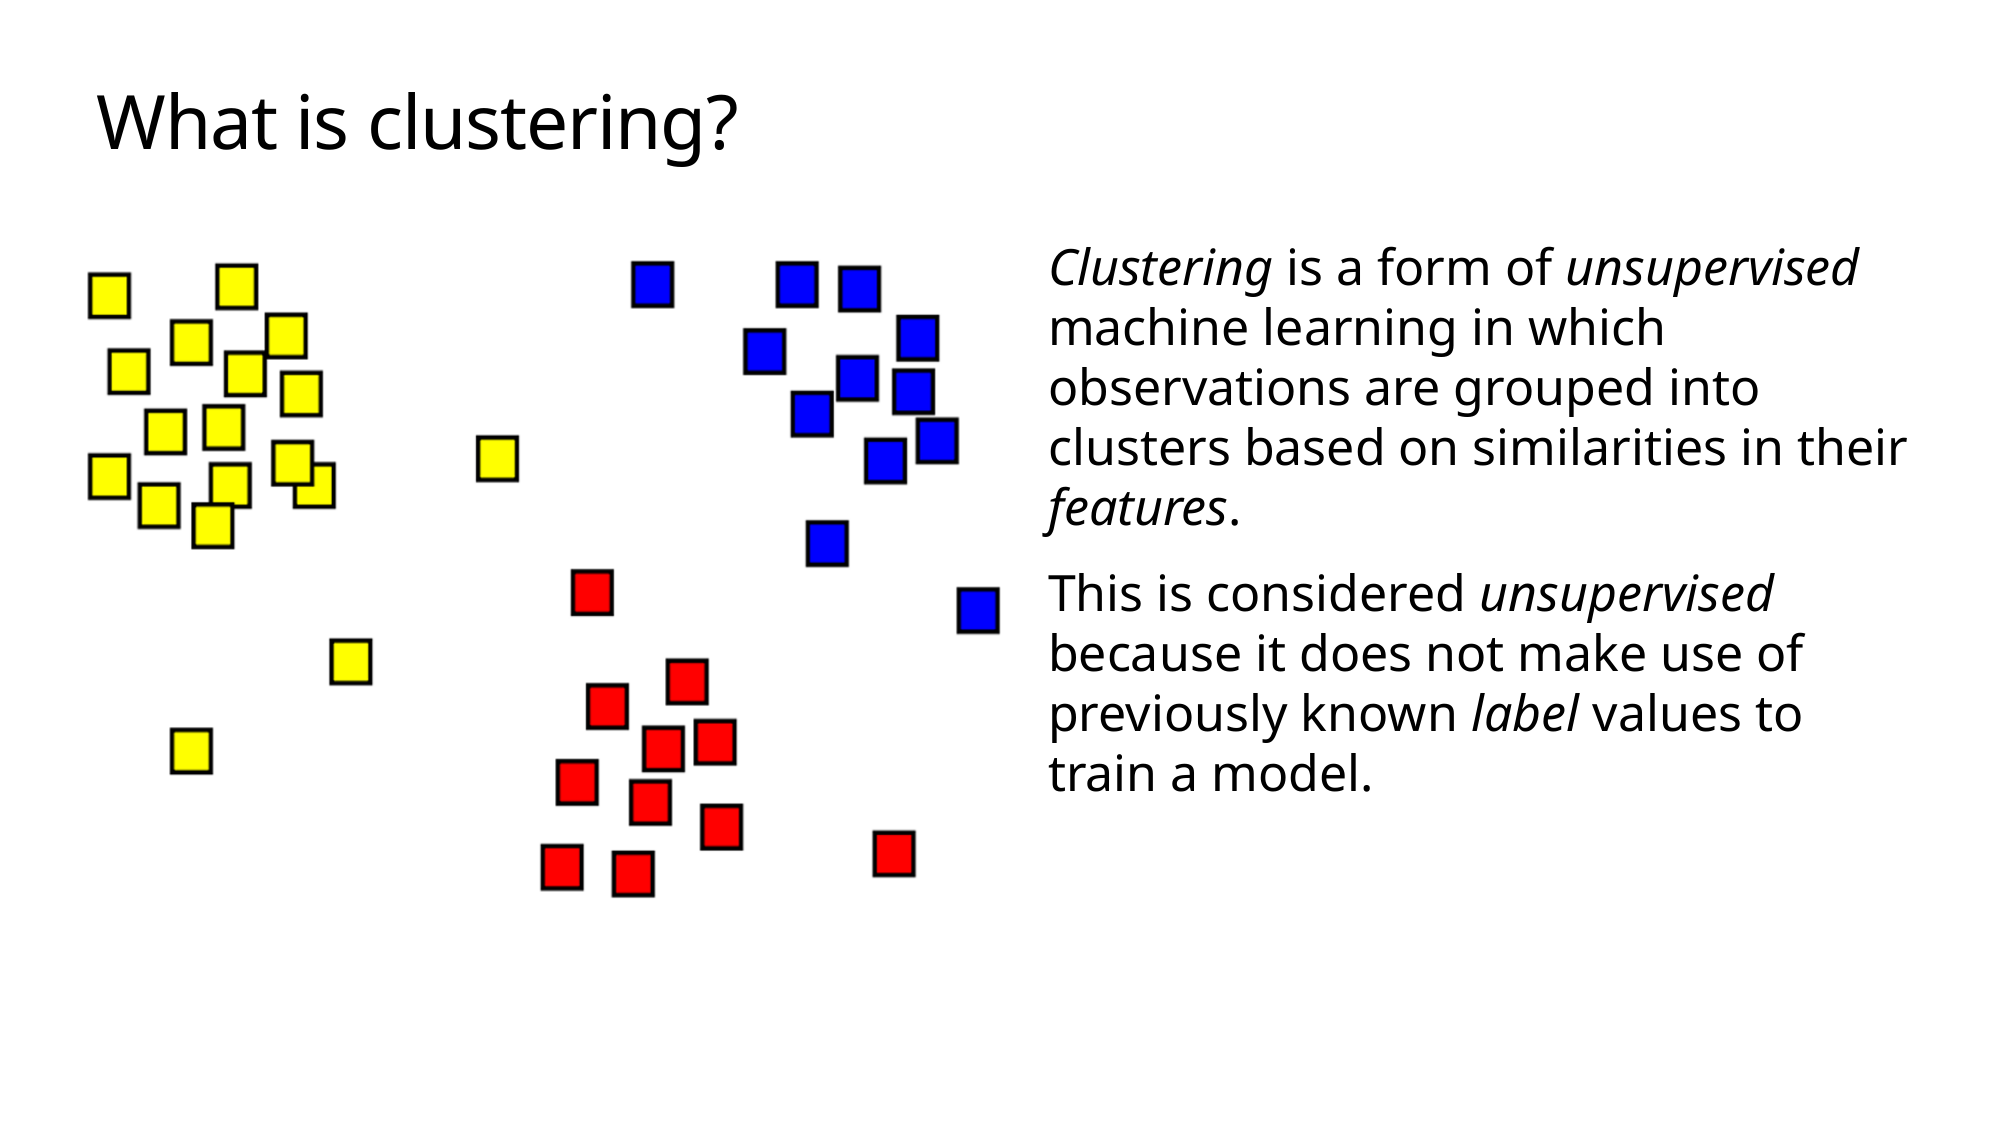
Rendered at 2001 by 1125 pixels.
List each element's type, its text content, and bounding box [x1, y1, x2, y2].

list Clustering is a form of unsupervised machine learning in which observations are grouped into clusters based on similarities in their features. This is considered unsupervised because it does not make use of previously known label values to train a model. [1048, 235, 1917, 1029]
picture [83, 235, 1012, 929]
title What is clustering? [96, 75, 1904, 166]
